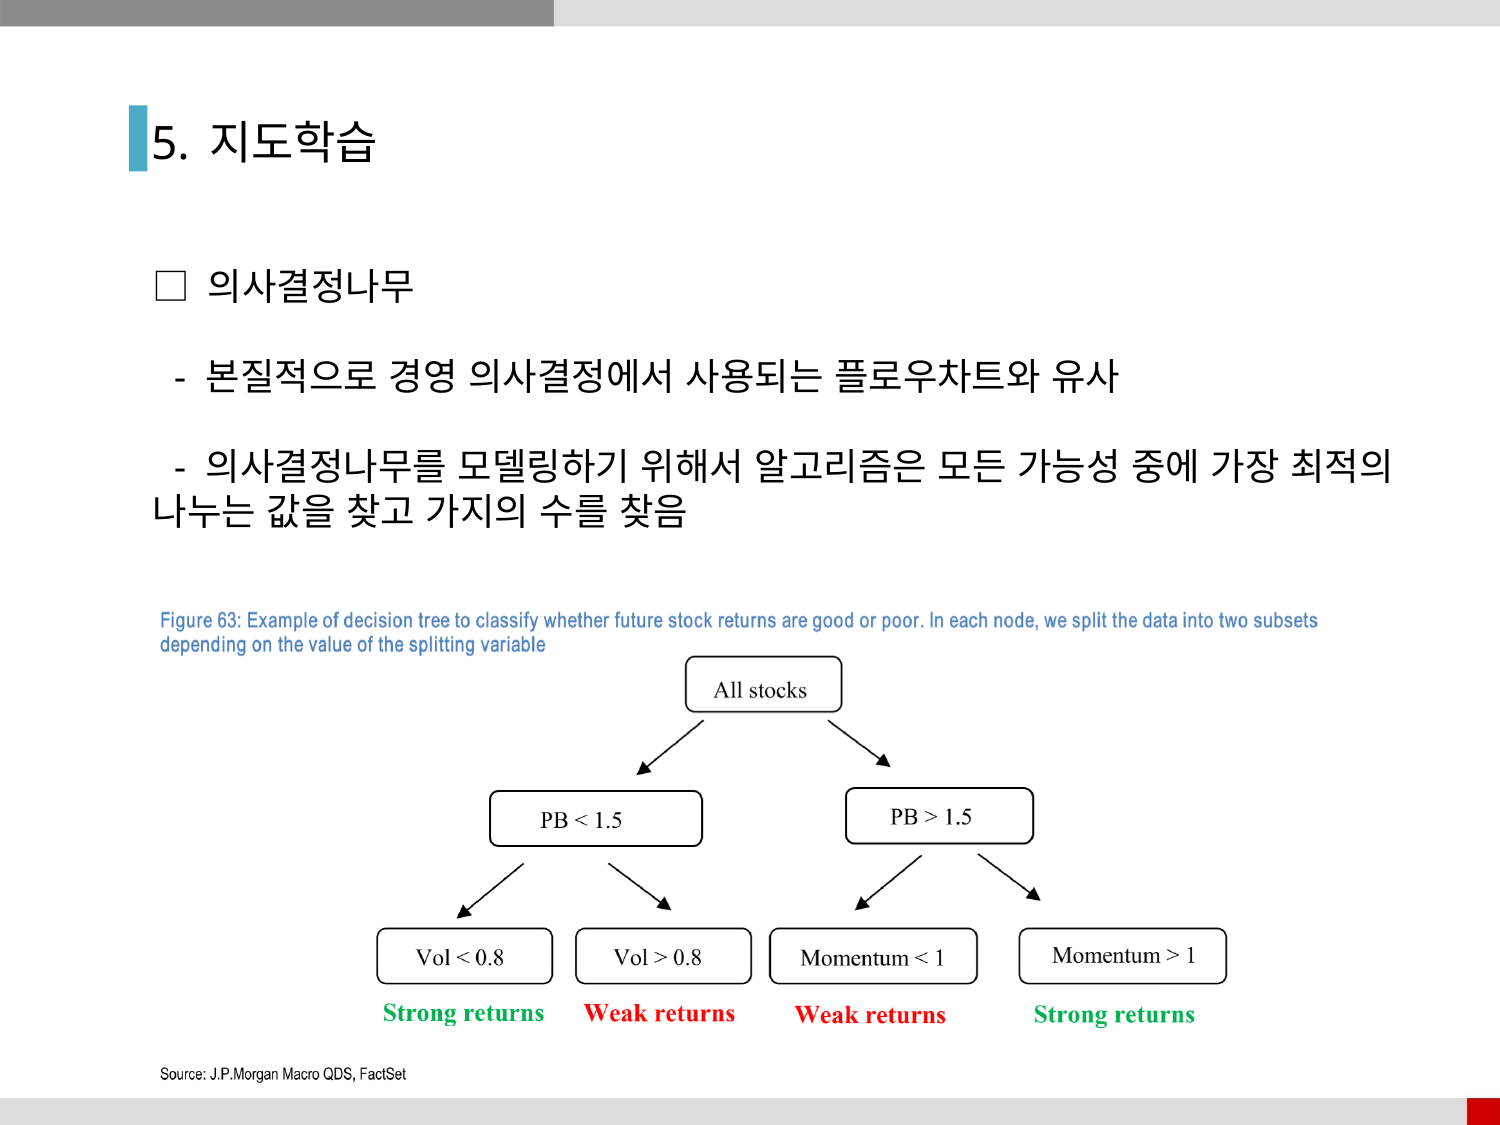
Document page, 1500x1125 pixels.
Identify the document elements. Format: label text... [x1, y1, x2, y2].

text_box 5. 지도학습 [112, 105, 1463, 176]
picture [0, 0, 1500, 1125]
text_box □ 의사결정나무 - 본질적으로 경영 의사결정에서 사용되는 플로우차트와 유사 - 의사결정나무를 모델링하기 위해서 알고리즘은 모든 가능성 중에 가장 최적의 나누는 값을 찾고 가지의 수를 찾음 [138, 256, 1500, 631]
